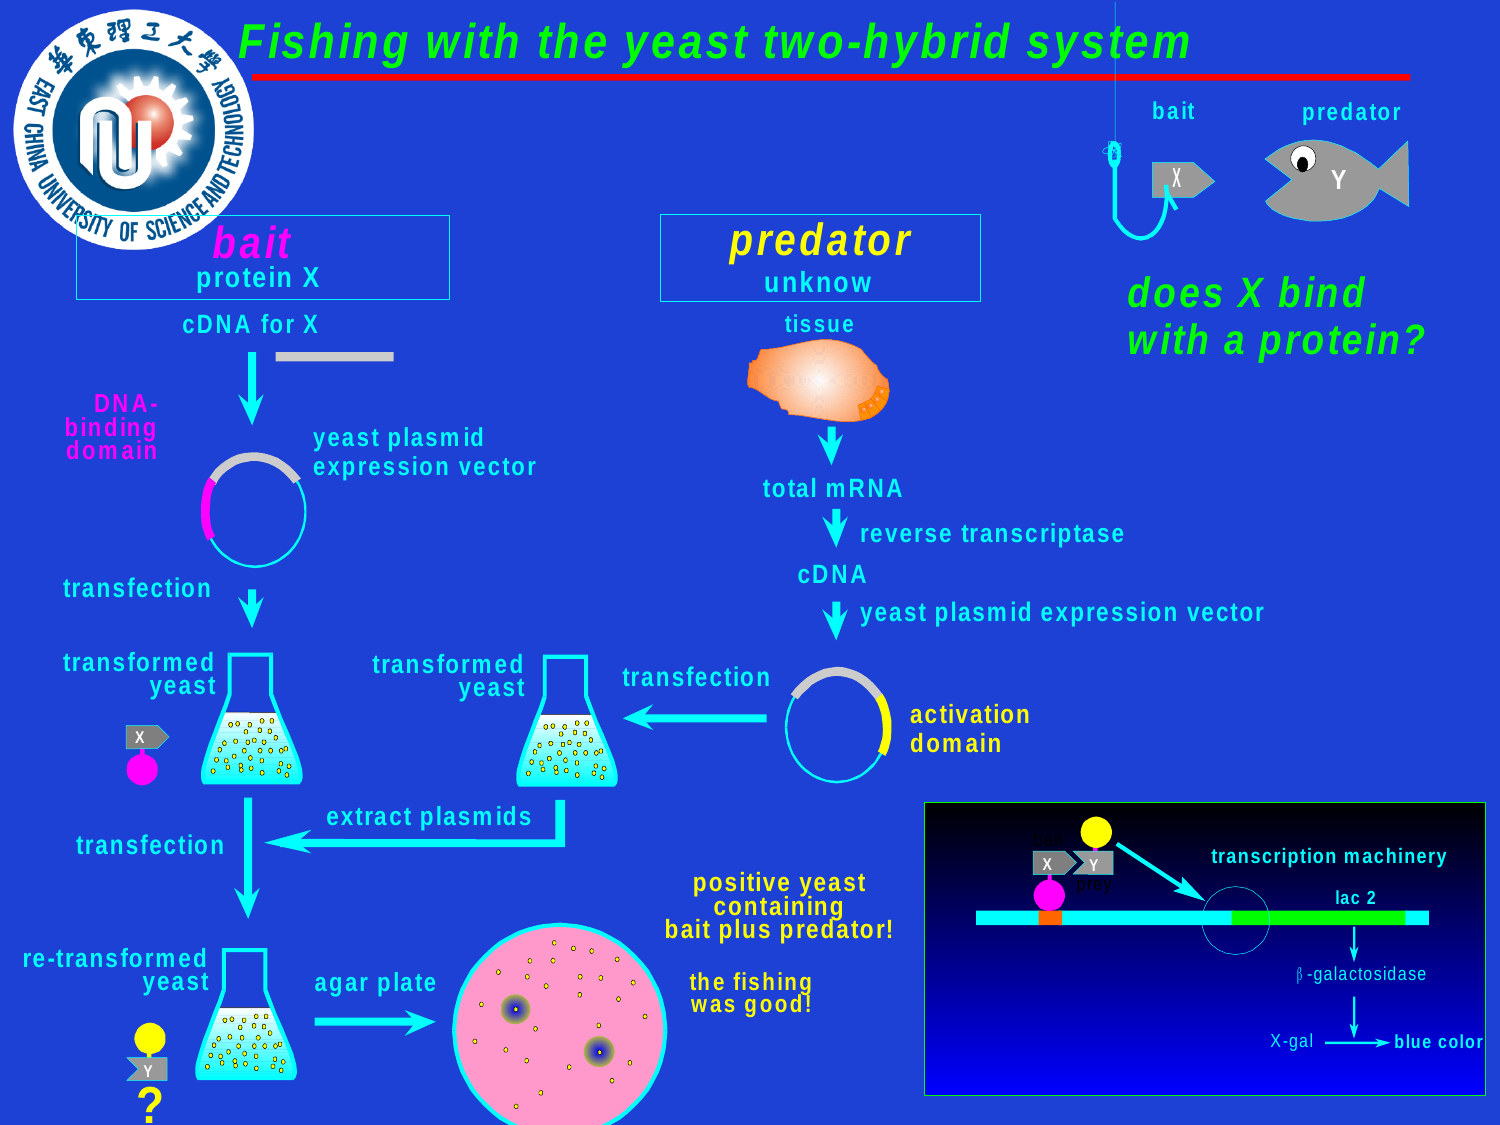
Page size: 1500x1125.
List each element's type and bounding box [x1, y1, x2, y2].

text_box [61, 212, 541, 788]
text_box [657, 212, 1269, 643]
picture [1262, 137, 1412, 224]
picture [133, 1083, 168, 1125]
text_box [20, 795, 568, 1084]
picture [921, 799, 1488, 1098]
picture [13, 0, 1413, 250]
picture [370, 652, 774, 790]
picture [1299, 99, 1406, 128]
picture [1269, 274, 1432, 366]
picture [782, 664, 894, 786]
text_box [312, 870, 896, 1125]
picture [907, 702, 1033, 756]
